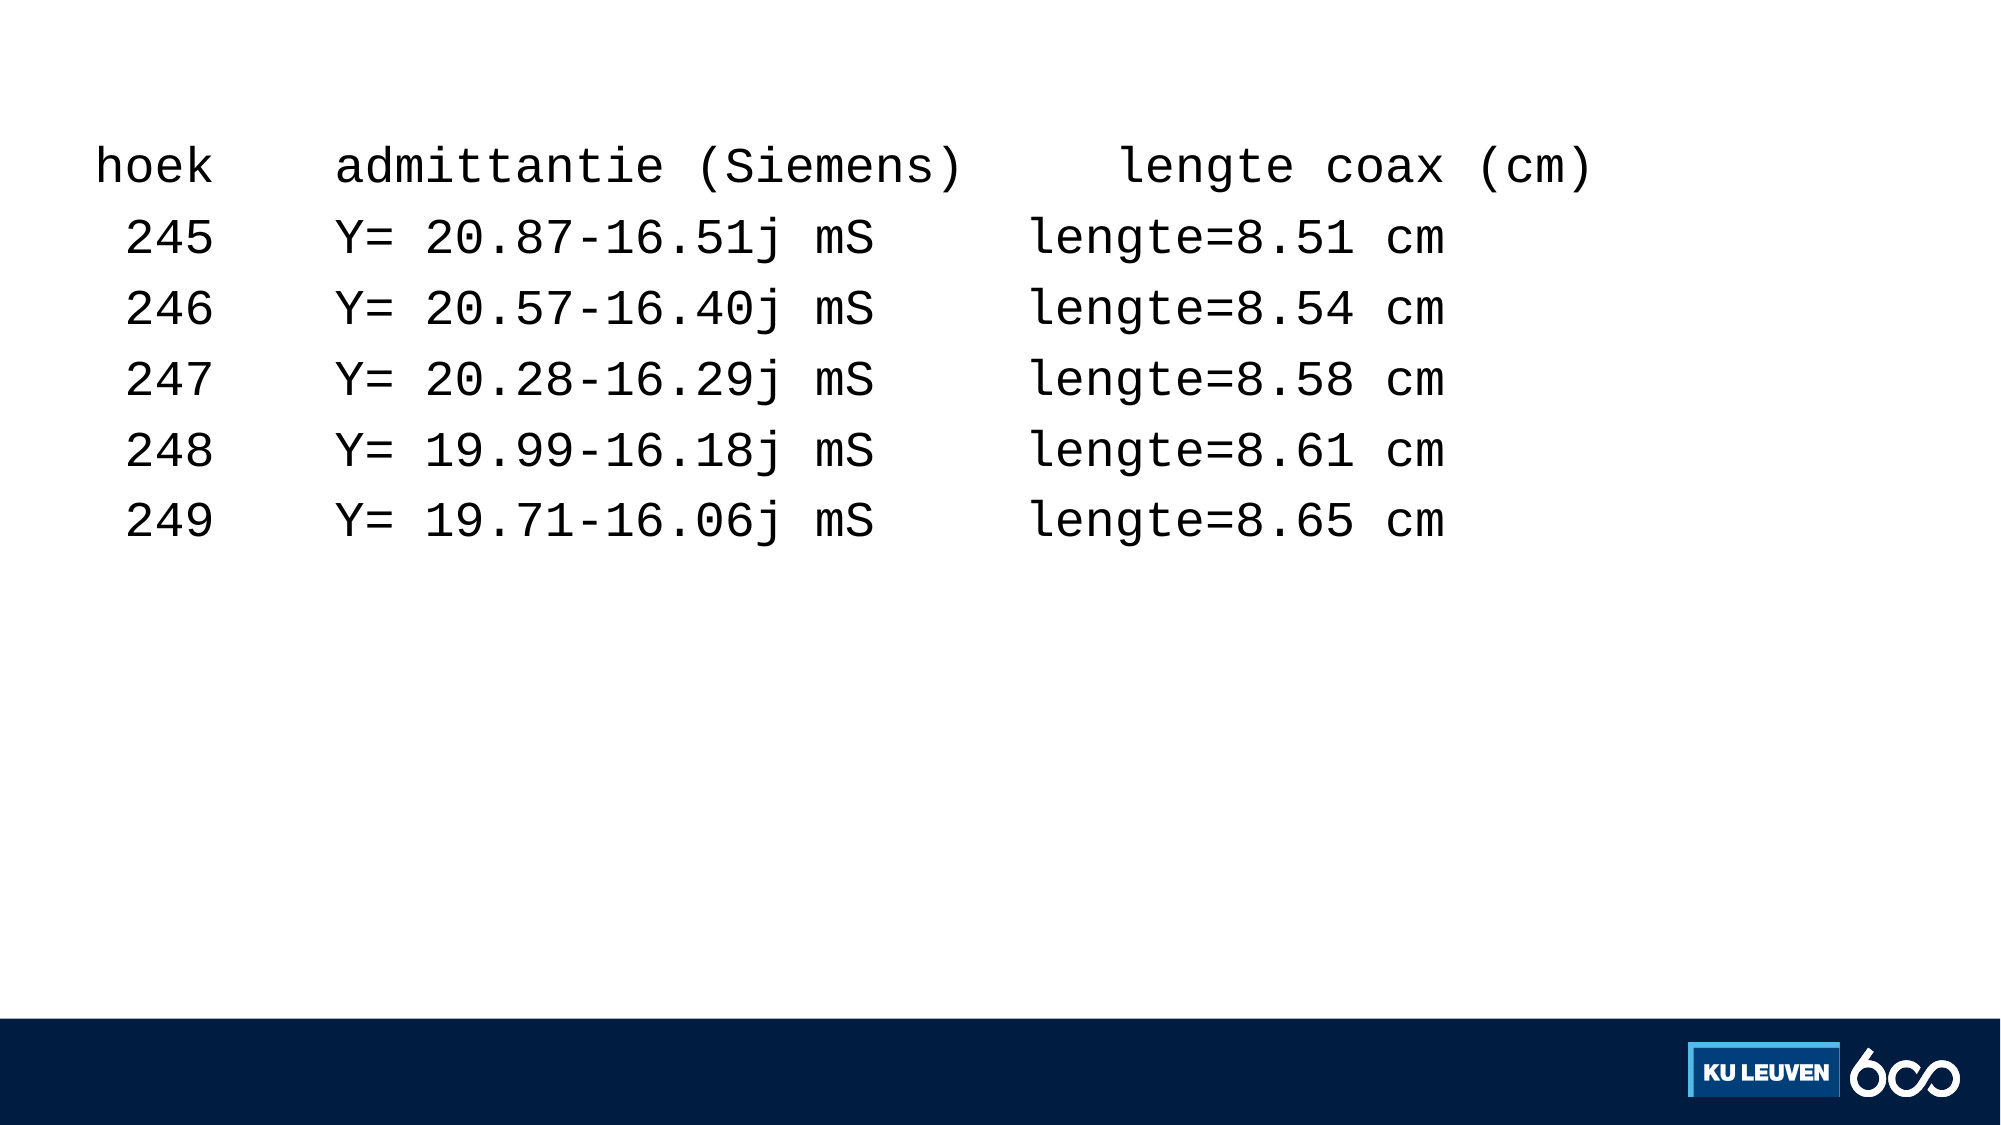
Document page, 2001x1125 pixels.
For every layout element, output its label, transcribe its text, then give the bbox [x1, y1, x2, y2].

picture [1688, 1042, 1960, 1097]
list hoek admittantie (Siemens) lengte coax (cm) 245 Y= 20.87-16.51j mS lengte=8.51 cm 246 Y= 20.57-16.40j mS lengte=8.54 cm 247 Y= 20.28-16.29j mS lengte=8.58 cm 248 Y= 19.99-16.18j mS lengte=8.61 cm 249 Y= 19.71-16.06j mS lengte=8.65 cm [94, 142, 1900, 993]
